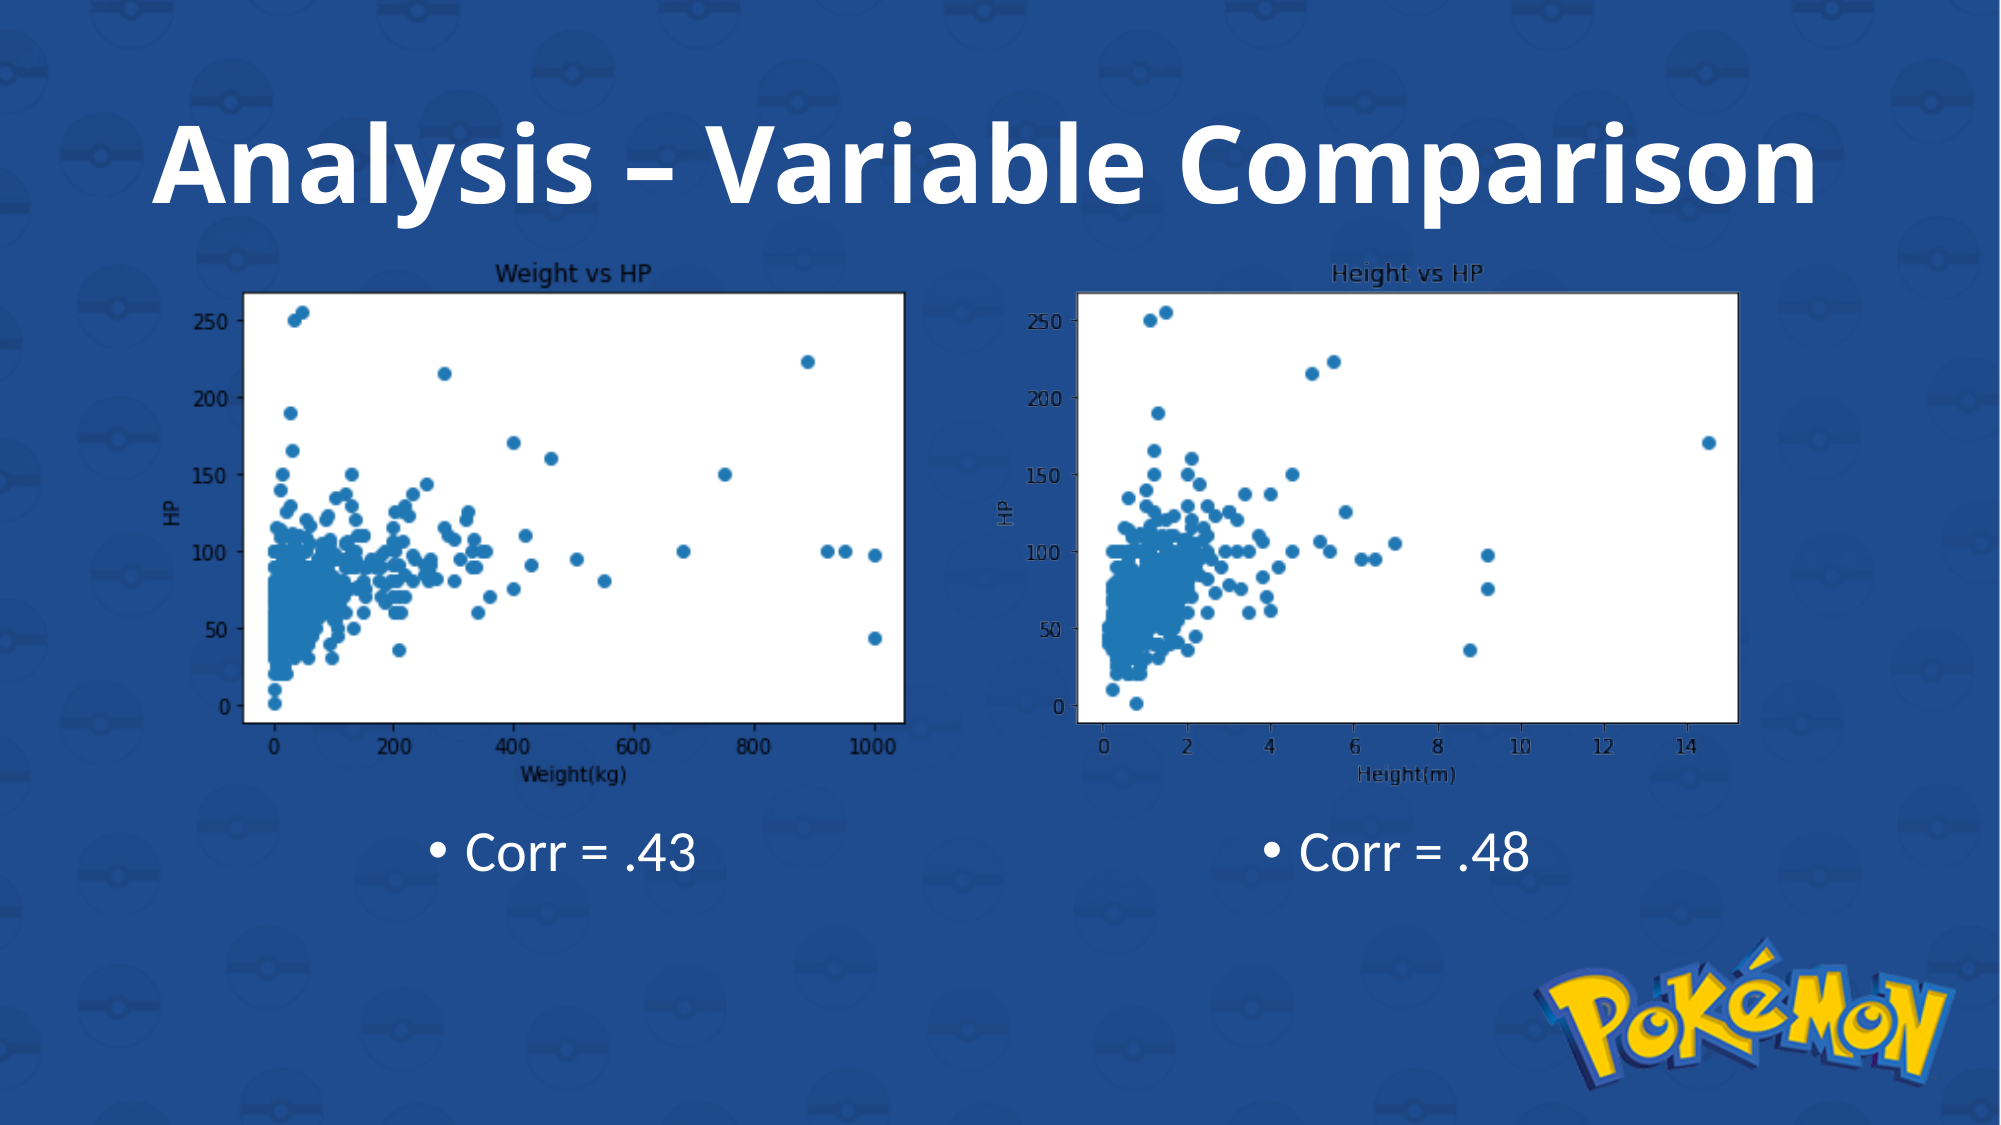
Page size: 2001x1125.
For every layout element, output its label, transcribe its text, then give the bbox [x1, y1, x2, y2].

text_box Corr = .48 [1246, 813, 1615, 1066]
text_box Corr = .43 [412, 813, 780, 1066]
picture [0, 0, 2001, 1125]
title Analysis – Variable Comparison [137, 59, 1863, 278]
